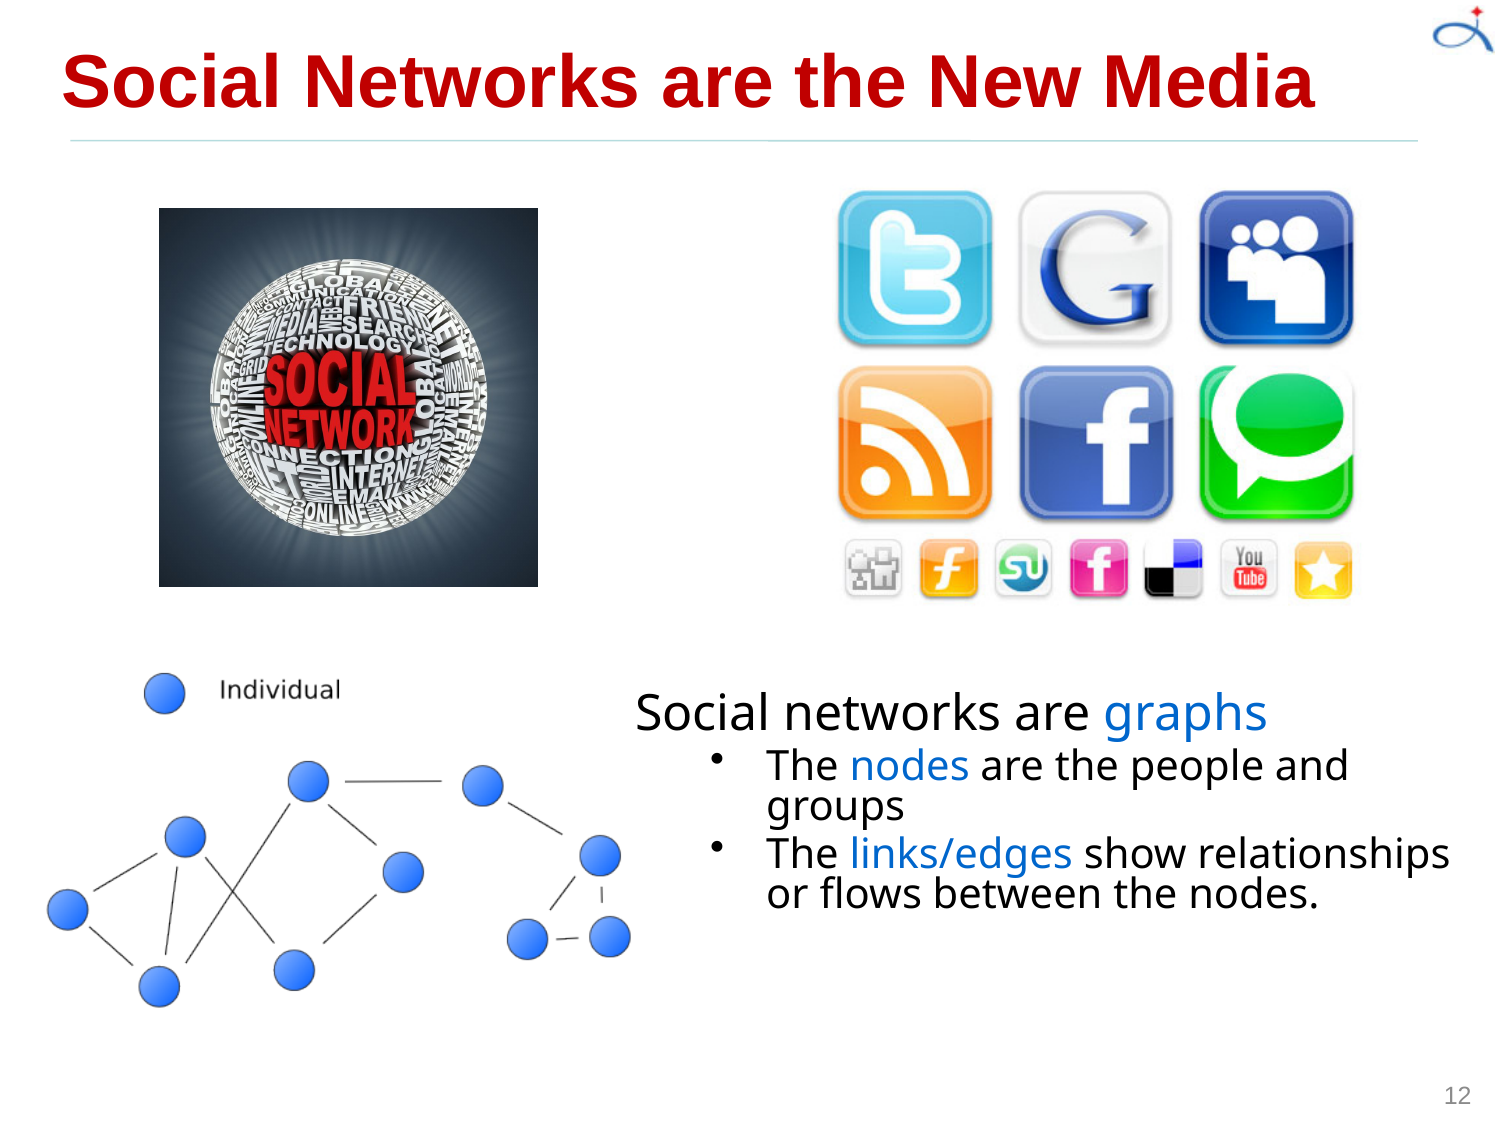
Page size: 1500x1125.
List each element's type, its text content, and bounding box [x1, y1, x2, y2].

text_box Social networks are graphs The nodes are the people and groups The links/edges show relationships or flows between the nodes. [665, 684, 1489, 1024]
title Social Networks are the New Media [46, 11, 1419, 143]
picture [1432, 5, 1495, 55]
slide_number 12 [1136, 1065, 1487, 1125]
picture [17, 644, 659, 1036]
picture [159, 207, 538, 587]
picture [832, 184, 1365, 607]
